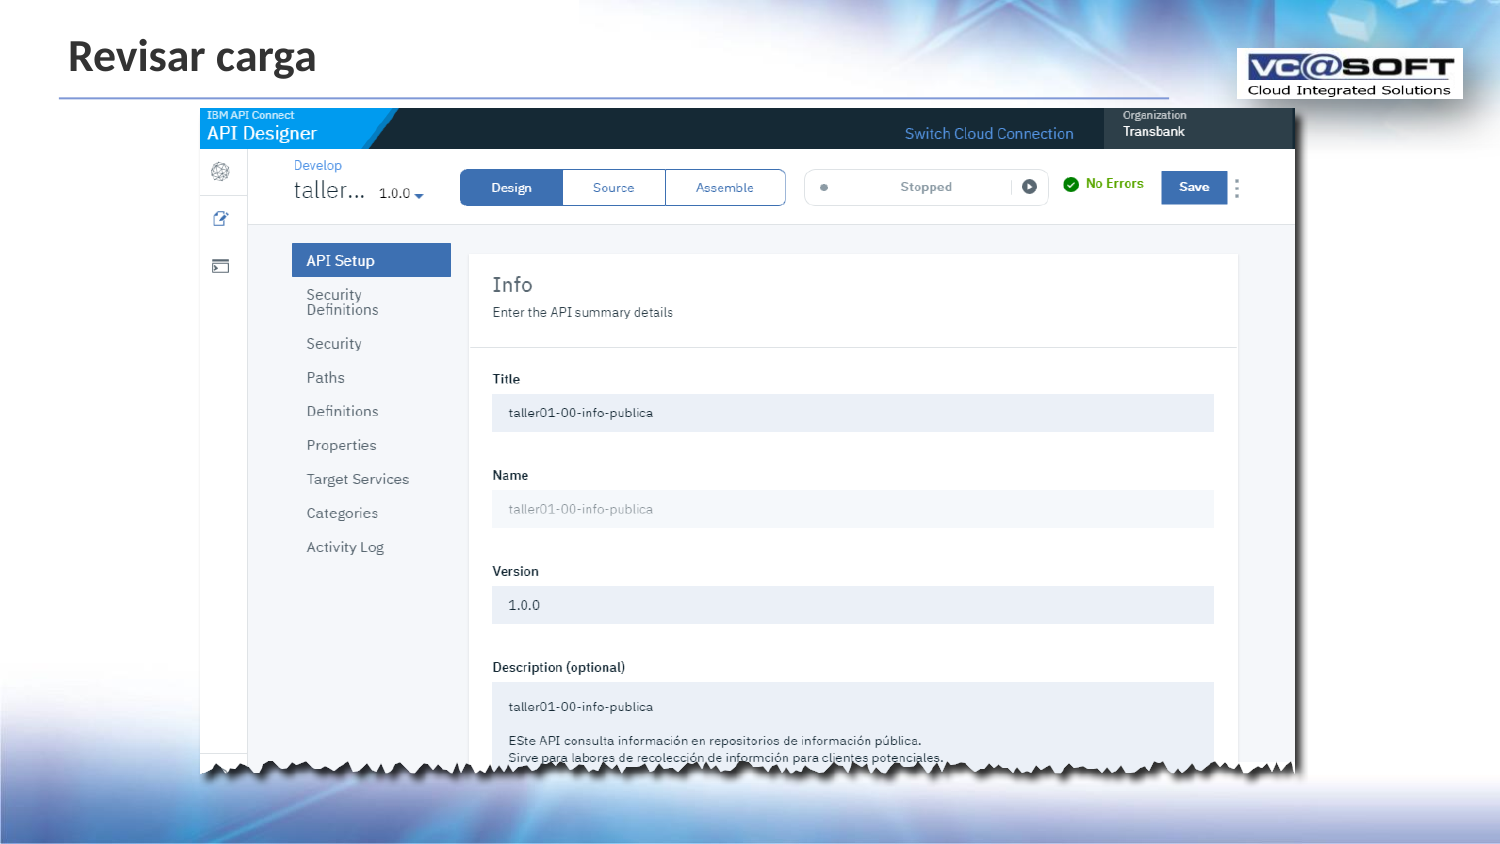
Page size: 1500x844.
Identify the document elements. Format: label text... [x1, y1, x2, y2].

picture [579, 0, 1500, 150]
picture [0, 663, 1500, 844]
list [197, 107, 1309, 790]
title Revisar carga [52, 23, 1190, 83]
